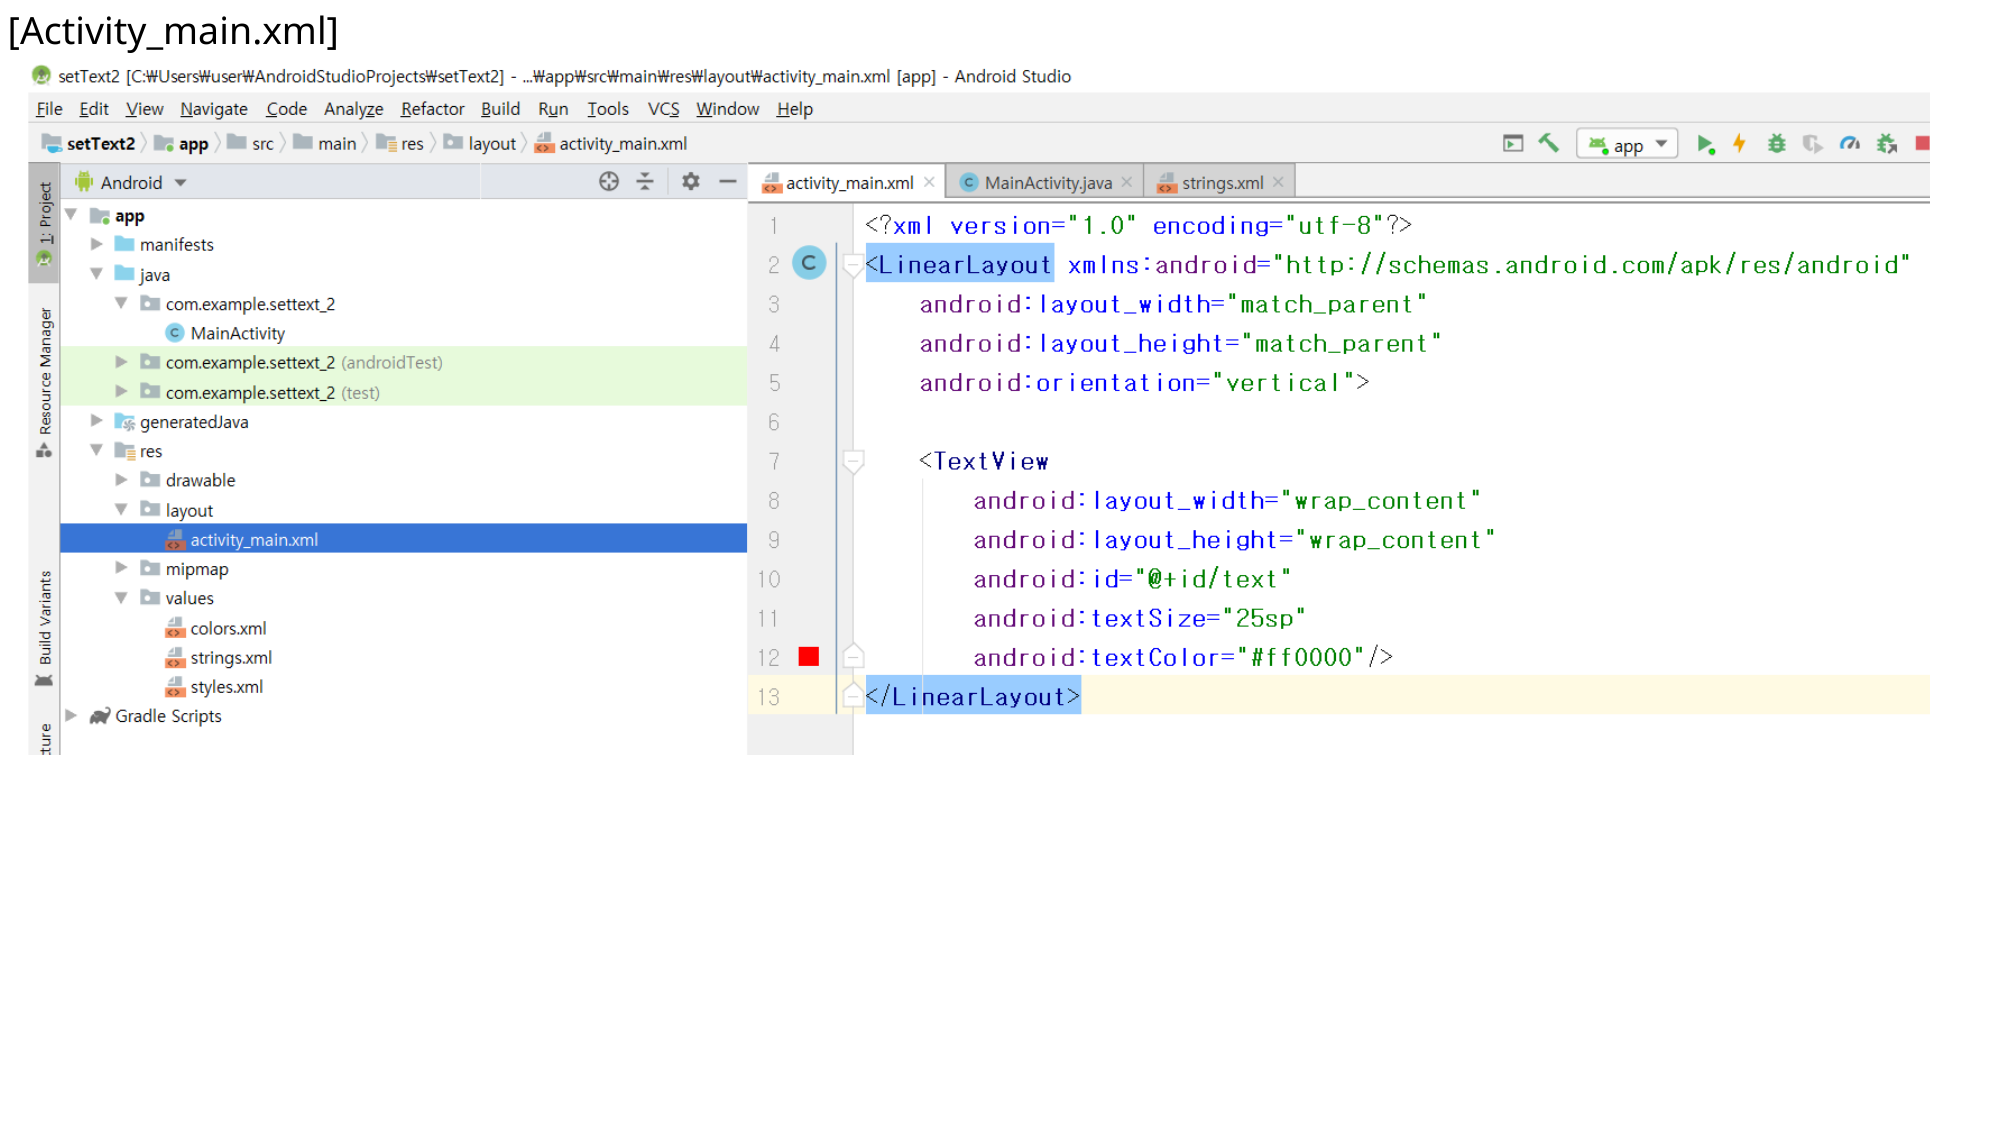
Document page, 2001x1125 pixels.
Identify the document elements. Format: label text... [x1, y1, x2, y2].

picture [28, 60, 1931, 755]
text_box [Activity_main.xml] [0, 0, 354, 60]
